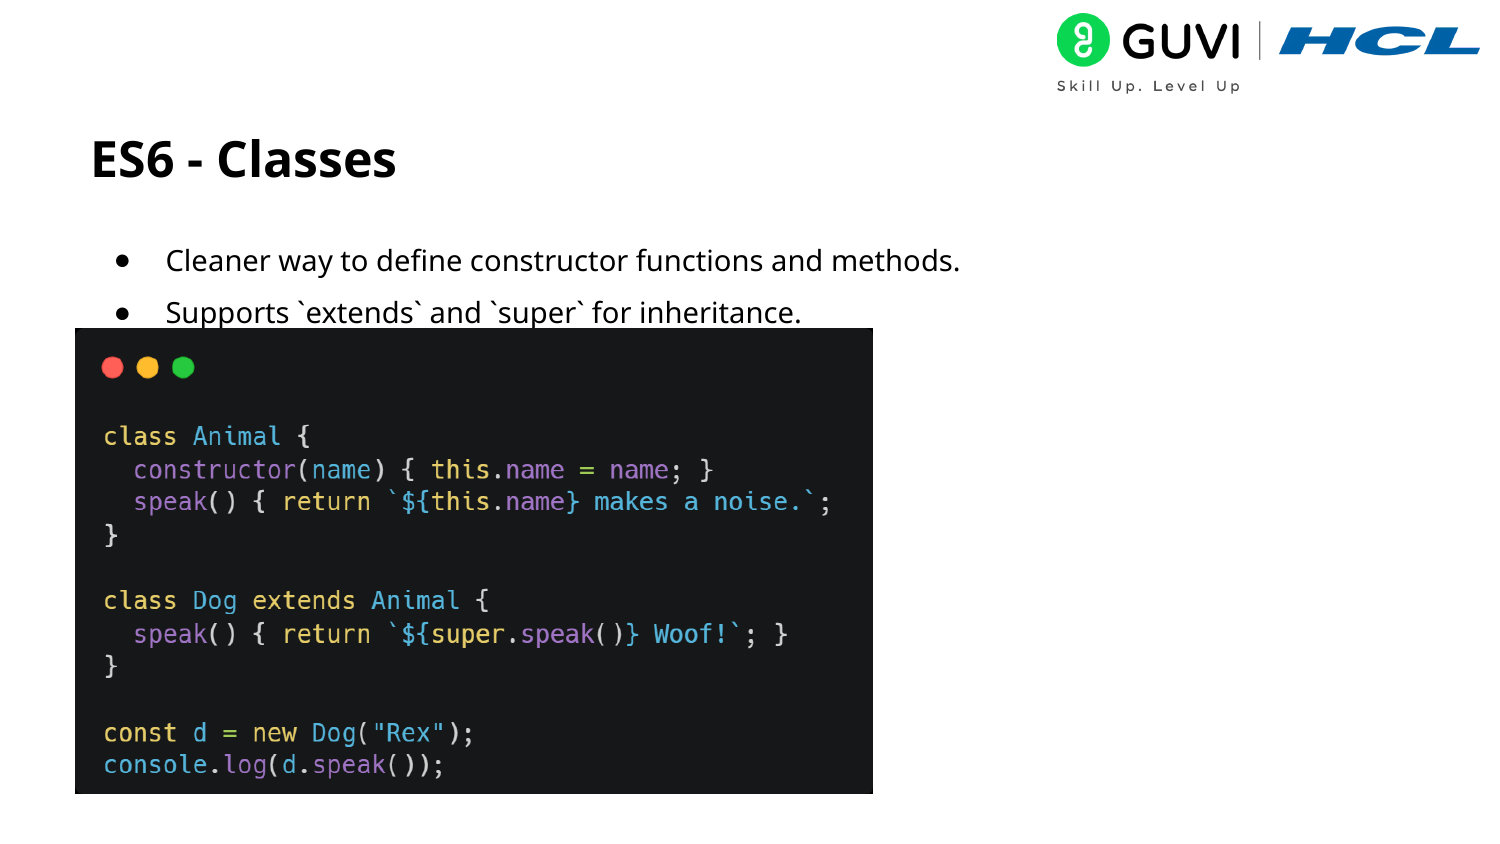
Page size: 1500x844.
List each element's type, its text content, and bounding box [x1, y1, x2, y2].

text_box Cleaner way to define constructor functions and methods. Supports `extends` and `super` for inheritance. [75, 209, 1425, 345]
title ES6 - Classes [75, 112, 1424, 209]
picture [1057, 13, 1480, 102]
picture [75, 328, 873, 794]
